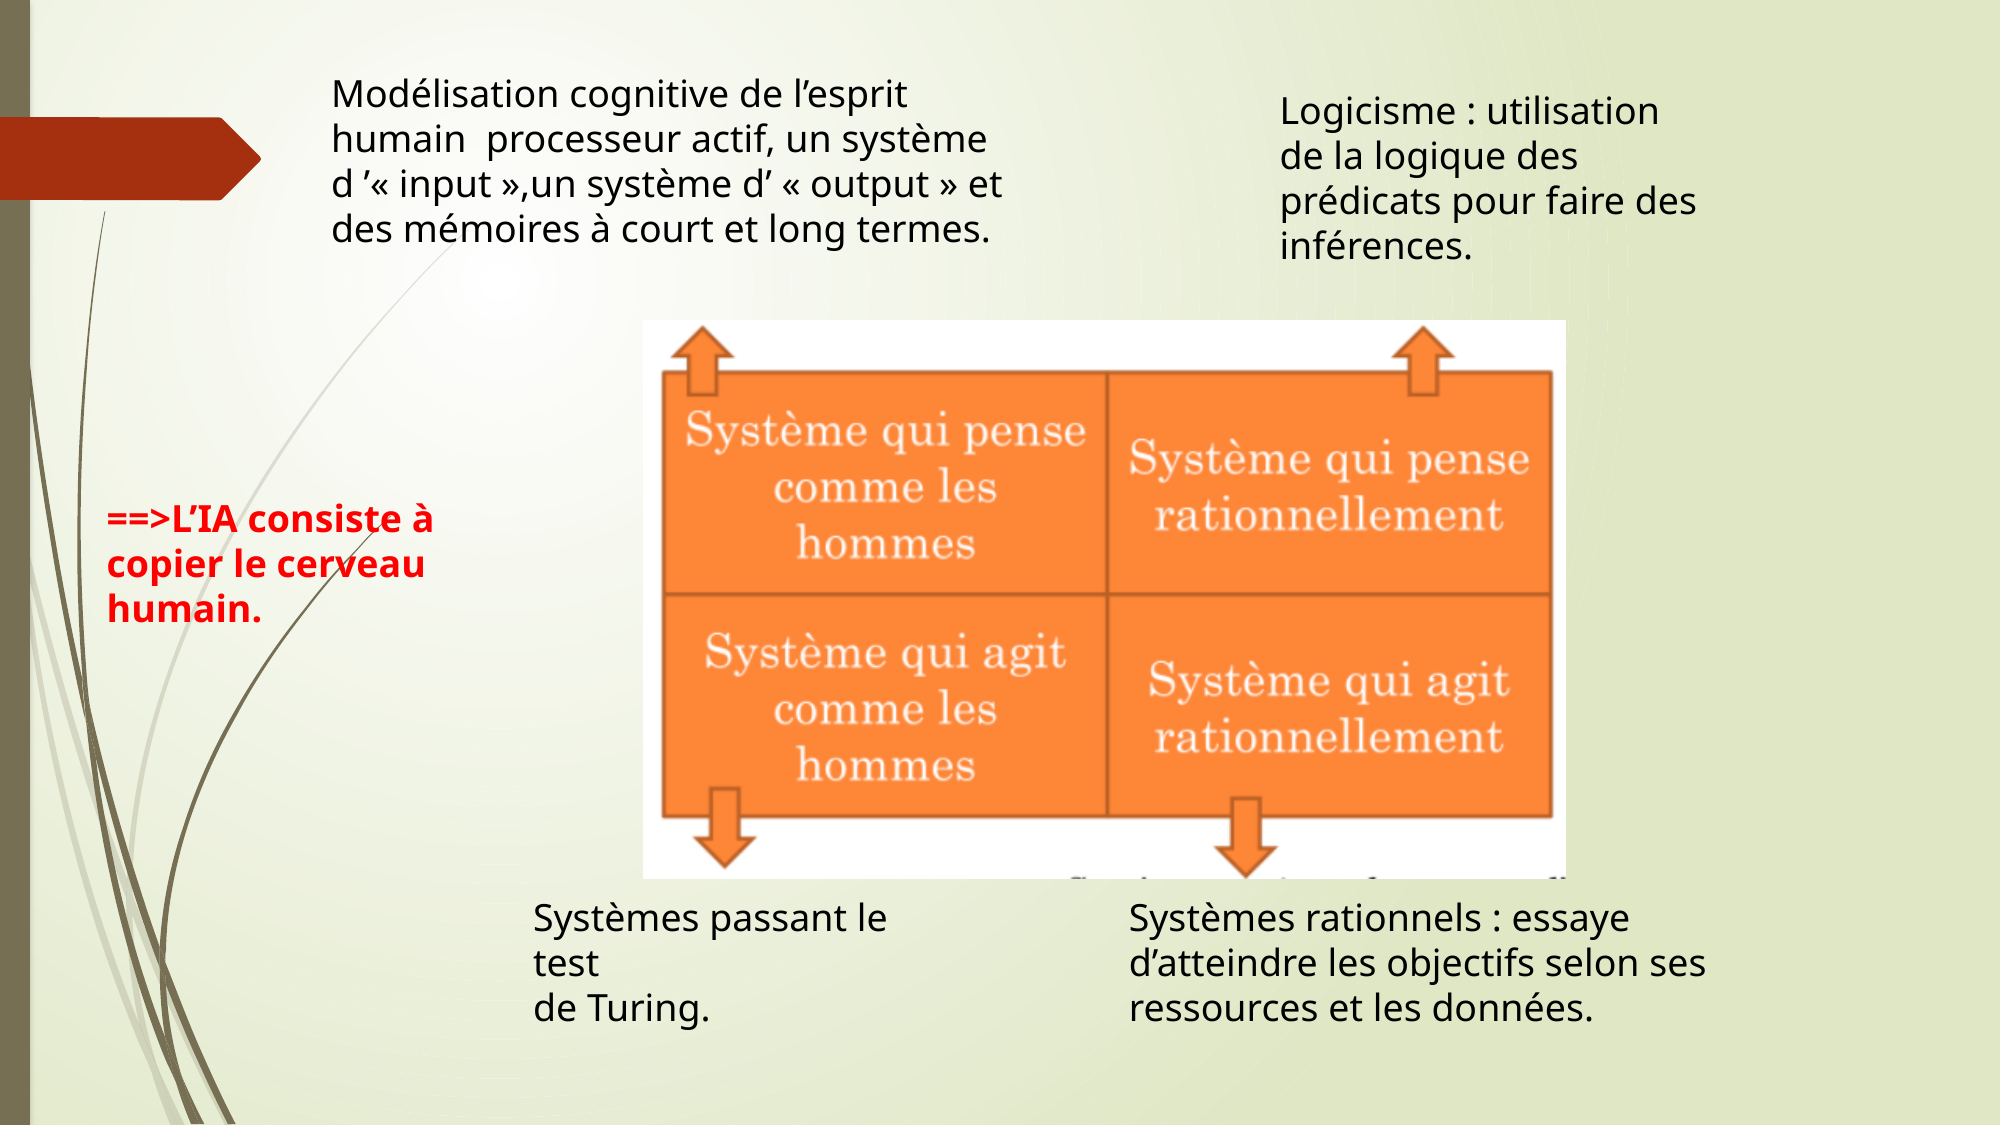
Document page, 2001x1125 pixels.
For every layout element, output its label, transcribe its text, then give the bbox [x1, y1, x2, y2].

text_box ==>L’IA consiste à copier le cerveau humain. [91, 487, 542, 638]
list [643, 320, 1566, 880]
text_box Modélisation cognitive de l’esprit humain processeur actif, un système d ’« input »,un système d’ « output » et des mémoires à court et long termes. [316, 62, 1025, 258]
text_box Systèmes rationnels : essaye d’atteindre les objectifs selon ses ressources et les données. [1114, 886, 1784, 1037]
text_box Systèmes passant le test de Turing. [518, 886, 969, 1037]
text_box Logicisme : utilisation de la logique des prédicats pour faire des inférences. [1264, 79, 1825, 275]
